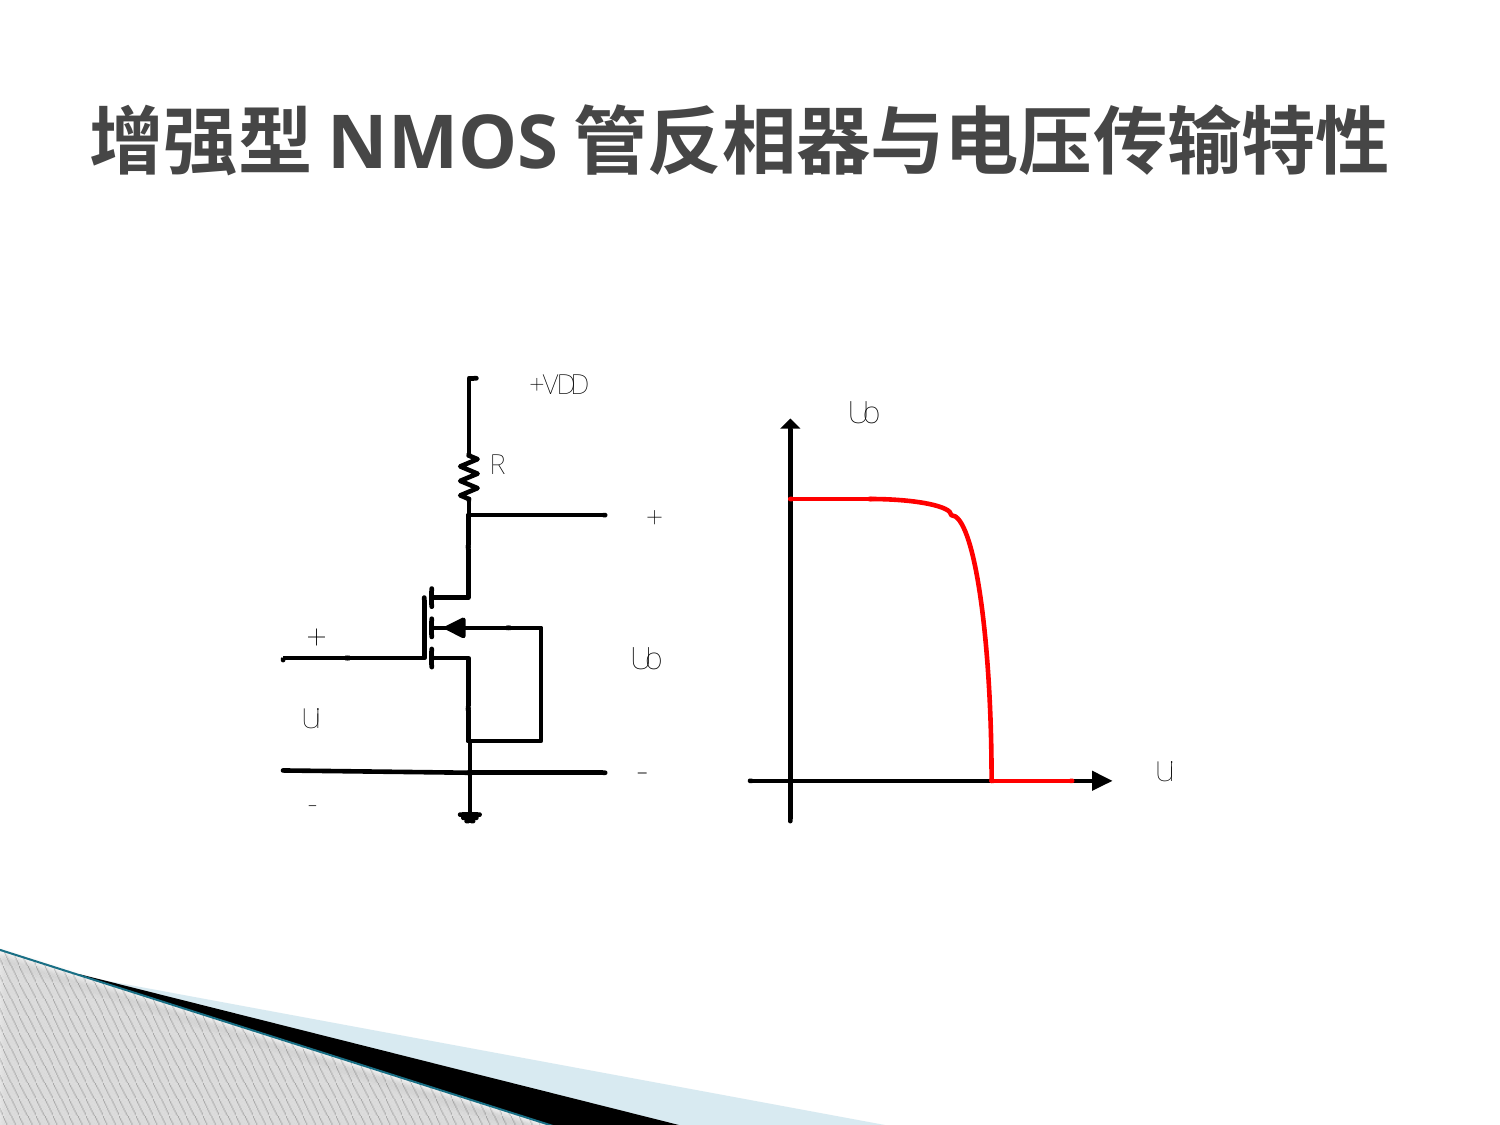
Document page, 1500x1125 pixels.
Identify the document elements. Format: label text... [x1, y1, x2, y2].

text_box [182, 235, 1295, 906]
title 增强型NMOS管反相器与电压传输特性 [75, 45, 1425, 233]
